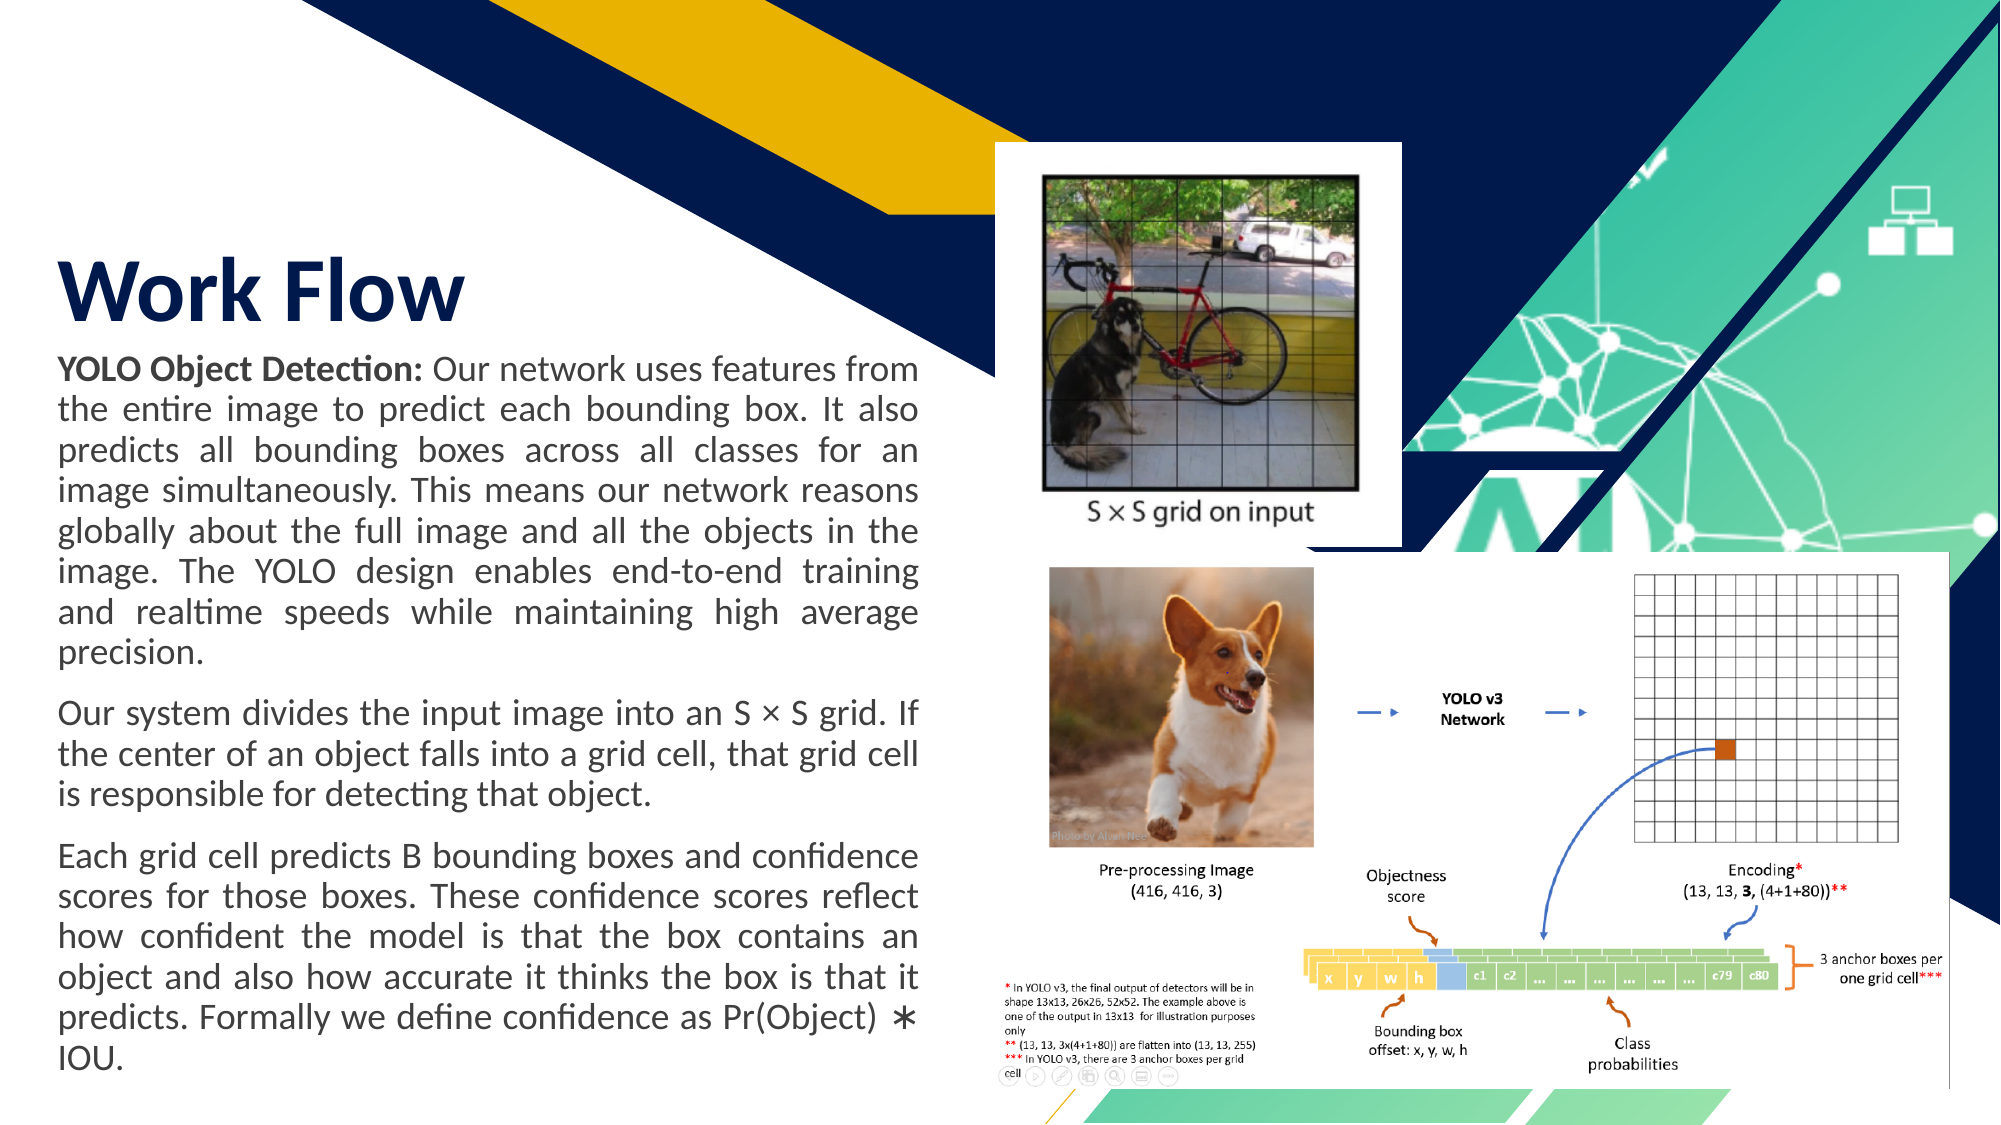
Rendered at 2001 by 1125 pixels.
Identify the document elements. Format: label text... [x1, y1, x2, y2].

list YOLO Object Detection: Our network uses features from the entire image to predict each bounding box. It also predicts all bounding boxes across all classes for an image simultaneously. This means our network reasons globally about the full image and all the objects in the image. The YOLO design enables end-to-end training and realtime speeds while maintaining high average precision. Our system divides the input image into an S × S grid. If the center of an object falls into a grid cell, that grid cell is responsible for detecting that object. Each grid cell predicts B bounding boxes and confidence scores for those boxes. These confidence scores reflect how confident the model is that the box contains an object and also how accurate it thinks the box is that it predicts. Formally we define confidence as Pr(Object) ∗ IOU. [42, 341, 936, 1103]
title Work Flow [42, 142, 995, 342]
picture [995, 0, 2000, 1125]
